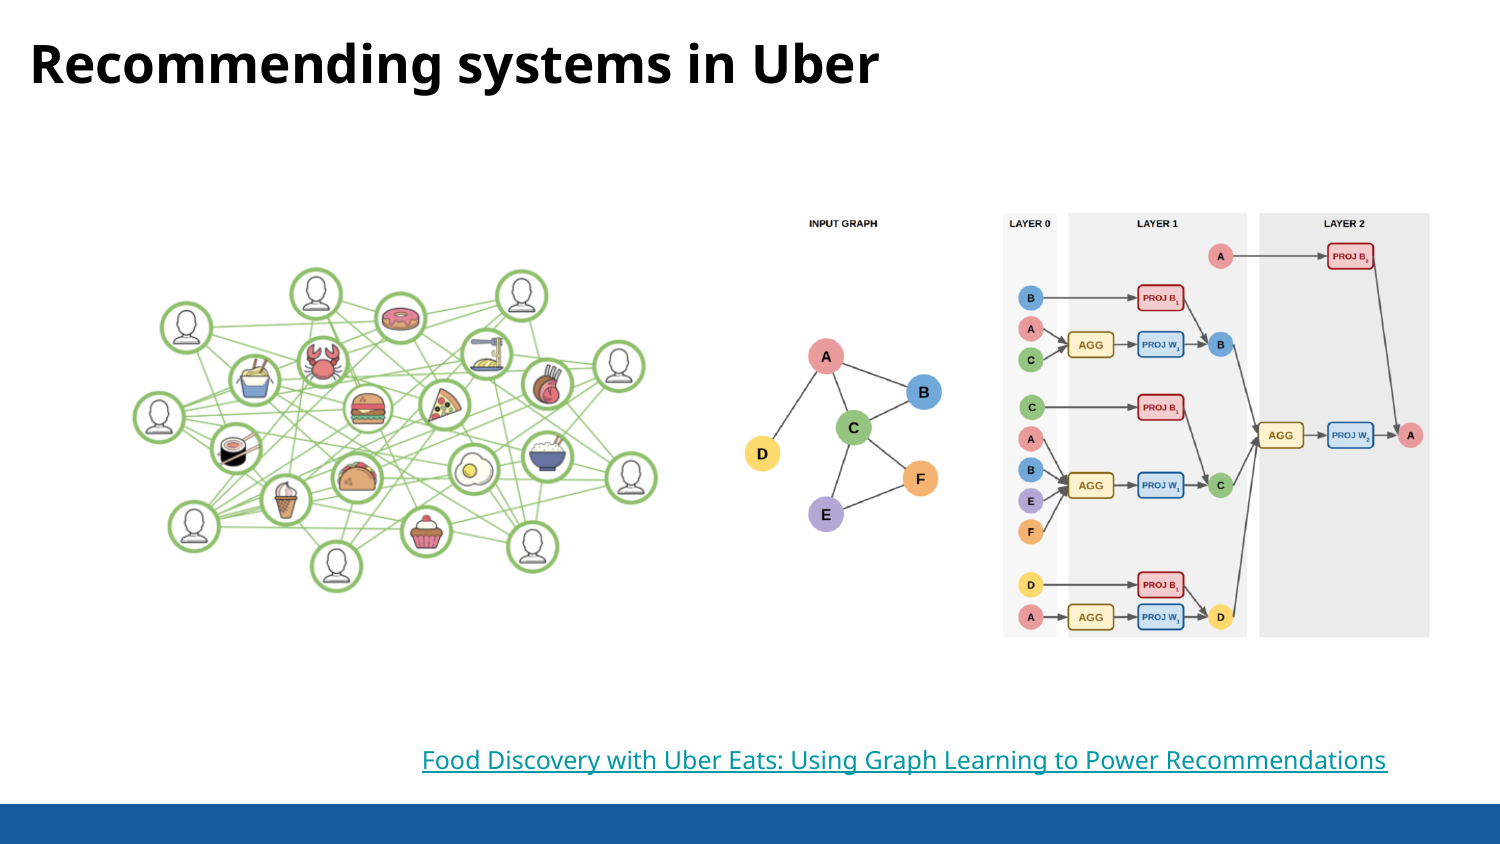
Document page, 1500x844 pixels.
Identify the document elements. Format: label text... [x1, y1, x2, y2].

title Recommending systems in Uber [14, 15, 1413, 110]
text_box Food Discovery with Uber Eats: Using Graph Learning to Power Recommendations [406, 729, 1490, 794]
picture [0, 803, 1500, 844]
picture [0, 213, 1452, 645]
